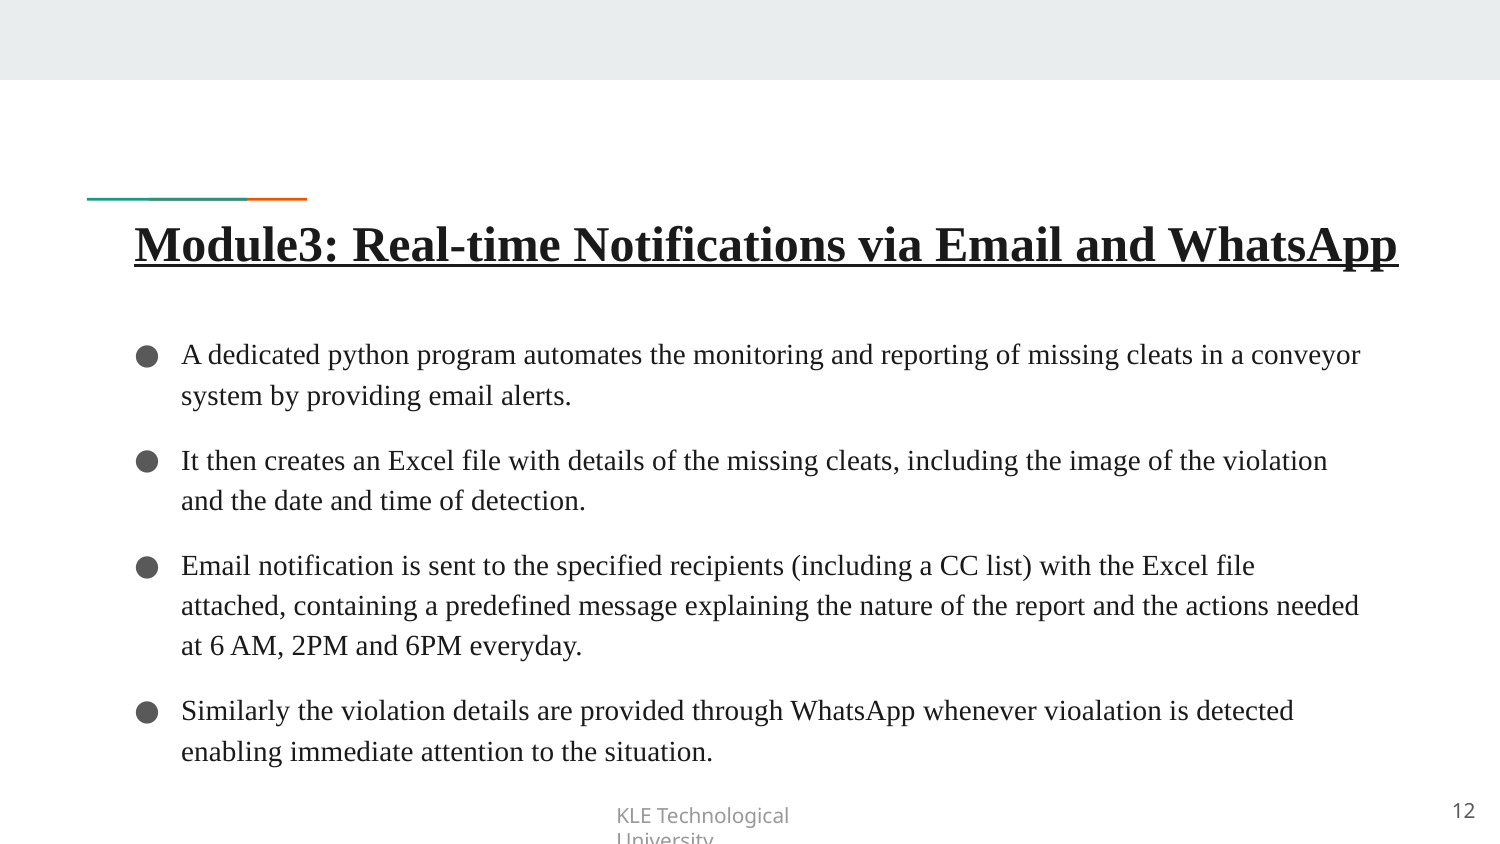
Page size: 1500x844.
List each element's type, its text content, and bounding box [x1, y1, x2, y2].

title Module3: Real-time Notifications via Email and WhatsApp [119, 196, 1416, 285]
text_box KLE Technological University [601, 788, 899, 844]
slide_number 12 [1400, 779, 1491, 844]
list A dedicated python program automates the monitoring and reporting of missing cleats in a conveyor system by providing email alerts. It then creates an Excel file with details of the missing cleats, including the image of the violation and the date and time of detection. Email notification is sent to the specified recipients (including a CC list) with the Excel file attached, containing a predefined message explaining the nature of the report and the actions needed at 6 AM, 2PM and 6PM everyday. Similarly the violation details are provided through WhatsApp whenever vioalation is detected enabling immediate attention to the situation. [119, 315, 1381, 780]
